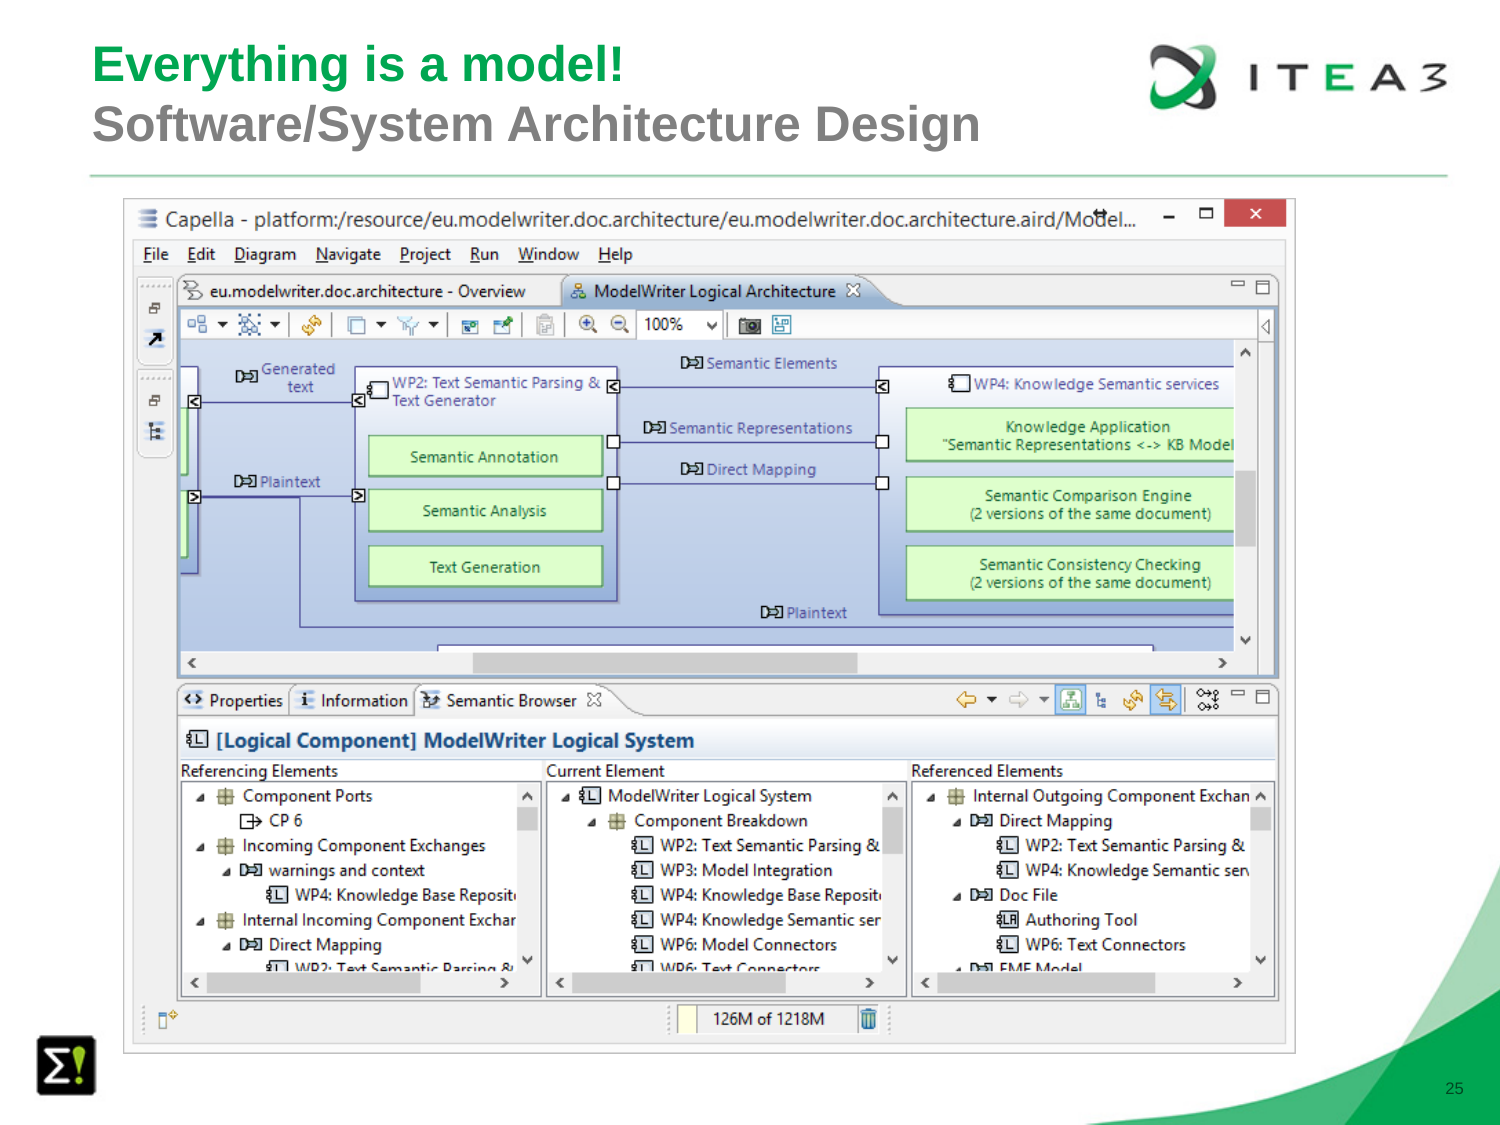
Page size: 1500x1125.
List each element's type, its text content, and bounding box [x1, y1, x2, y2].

picture [0, 0, 1500, 1125]
title Everything is a model! Software/System Architecture Design [76, 23, 1099, 160]
